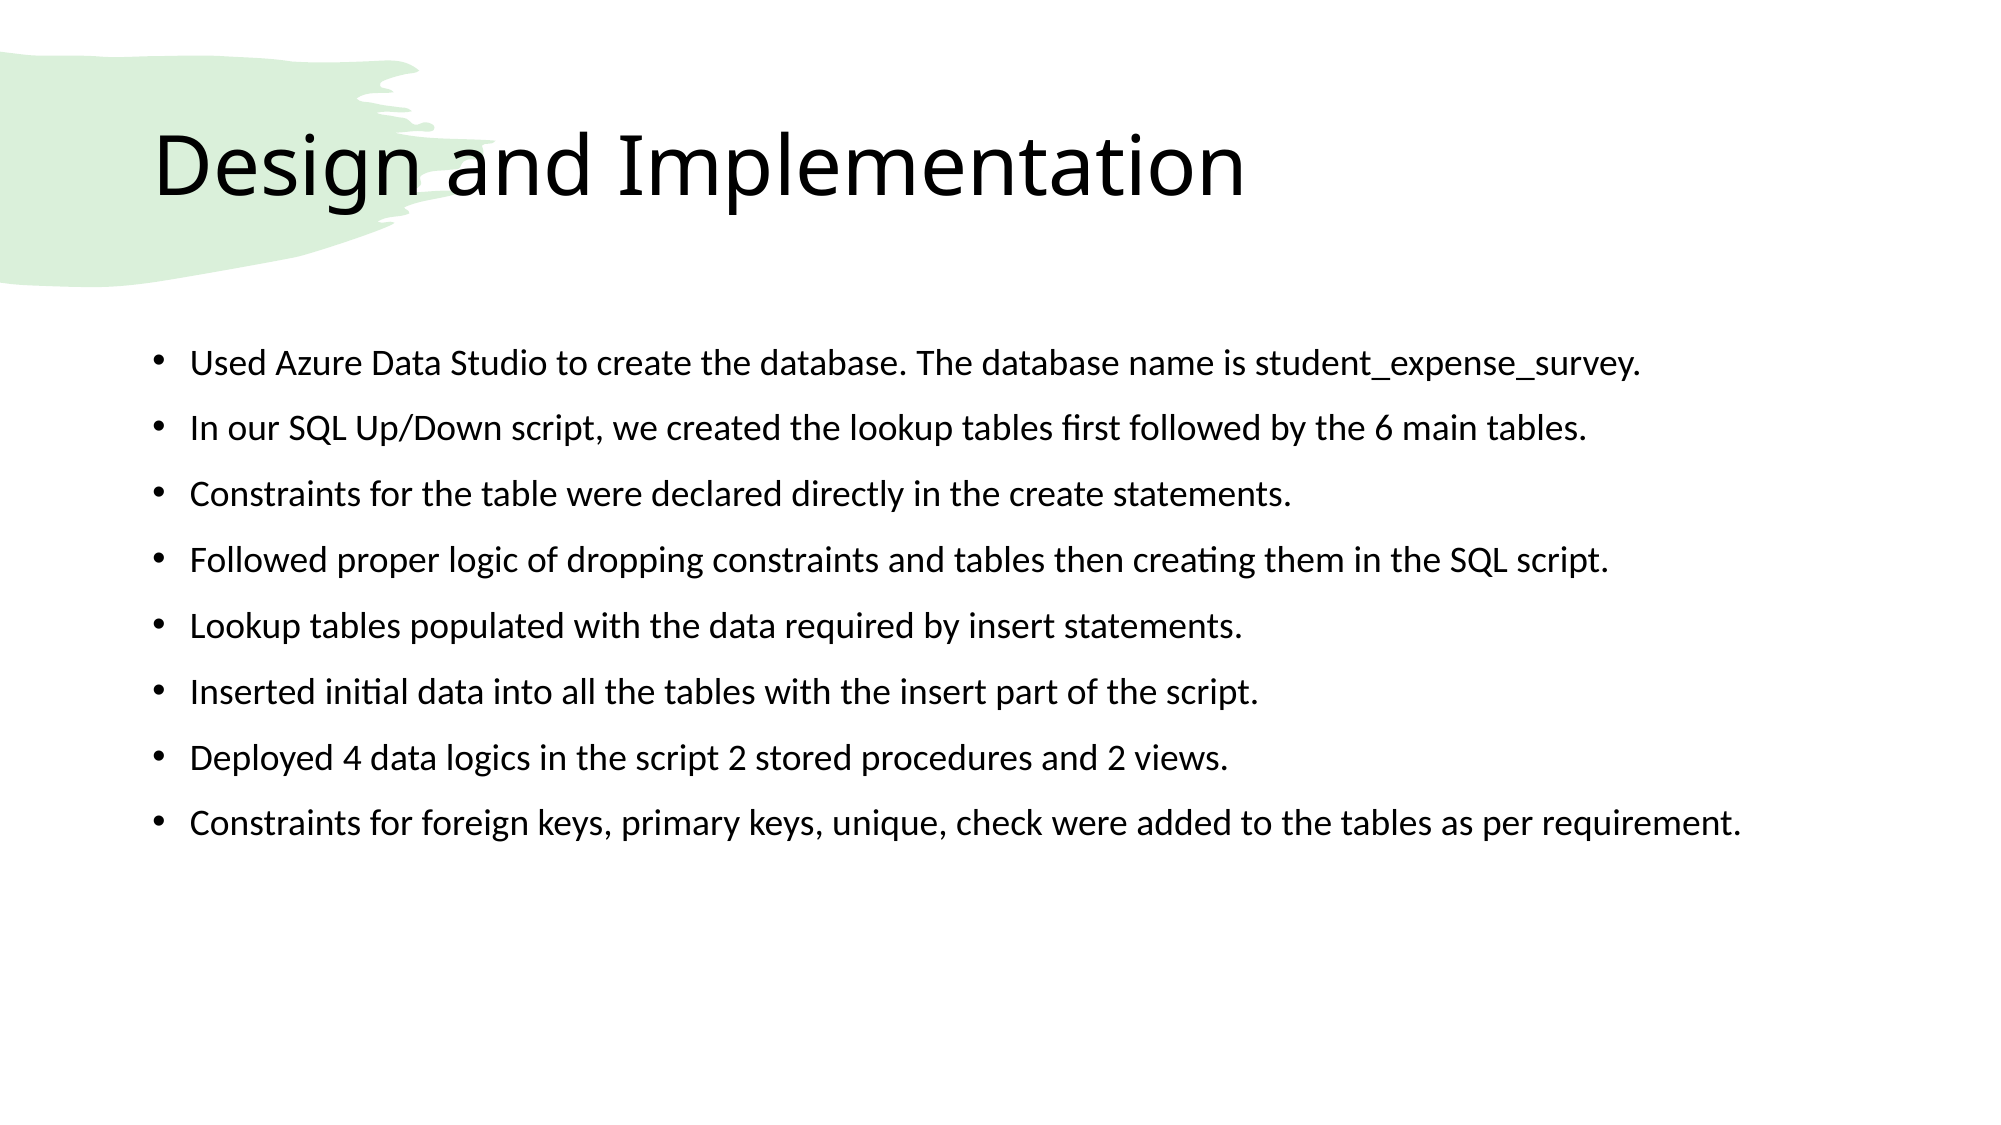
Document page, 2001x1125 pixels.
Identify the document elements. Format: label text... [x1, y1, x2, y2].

title Design and Implementation [137, 59, 1863, 278]
list Used Azure Data Studio to create the database. The database name is student_expense_survey. In our SQL Up/Down script, we created the lookup tables first followed by the 6 main tables. Constraints for the table were declared directly in the create statements. Followed proper logic of dropping constraints and tables then creating them in the SQL script. Lookup tables populated with the data required by insert statements. Inserted initial data into all the tables with the insert part of the script. Deployed 4 data logics in the script 2 stored procedures and 2 views. Constraints for foreign keys, primary keys, unique, check were added to the tables as per requirement. [137, 329, 1863, 1013]
